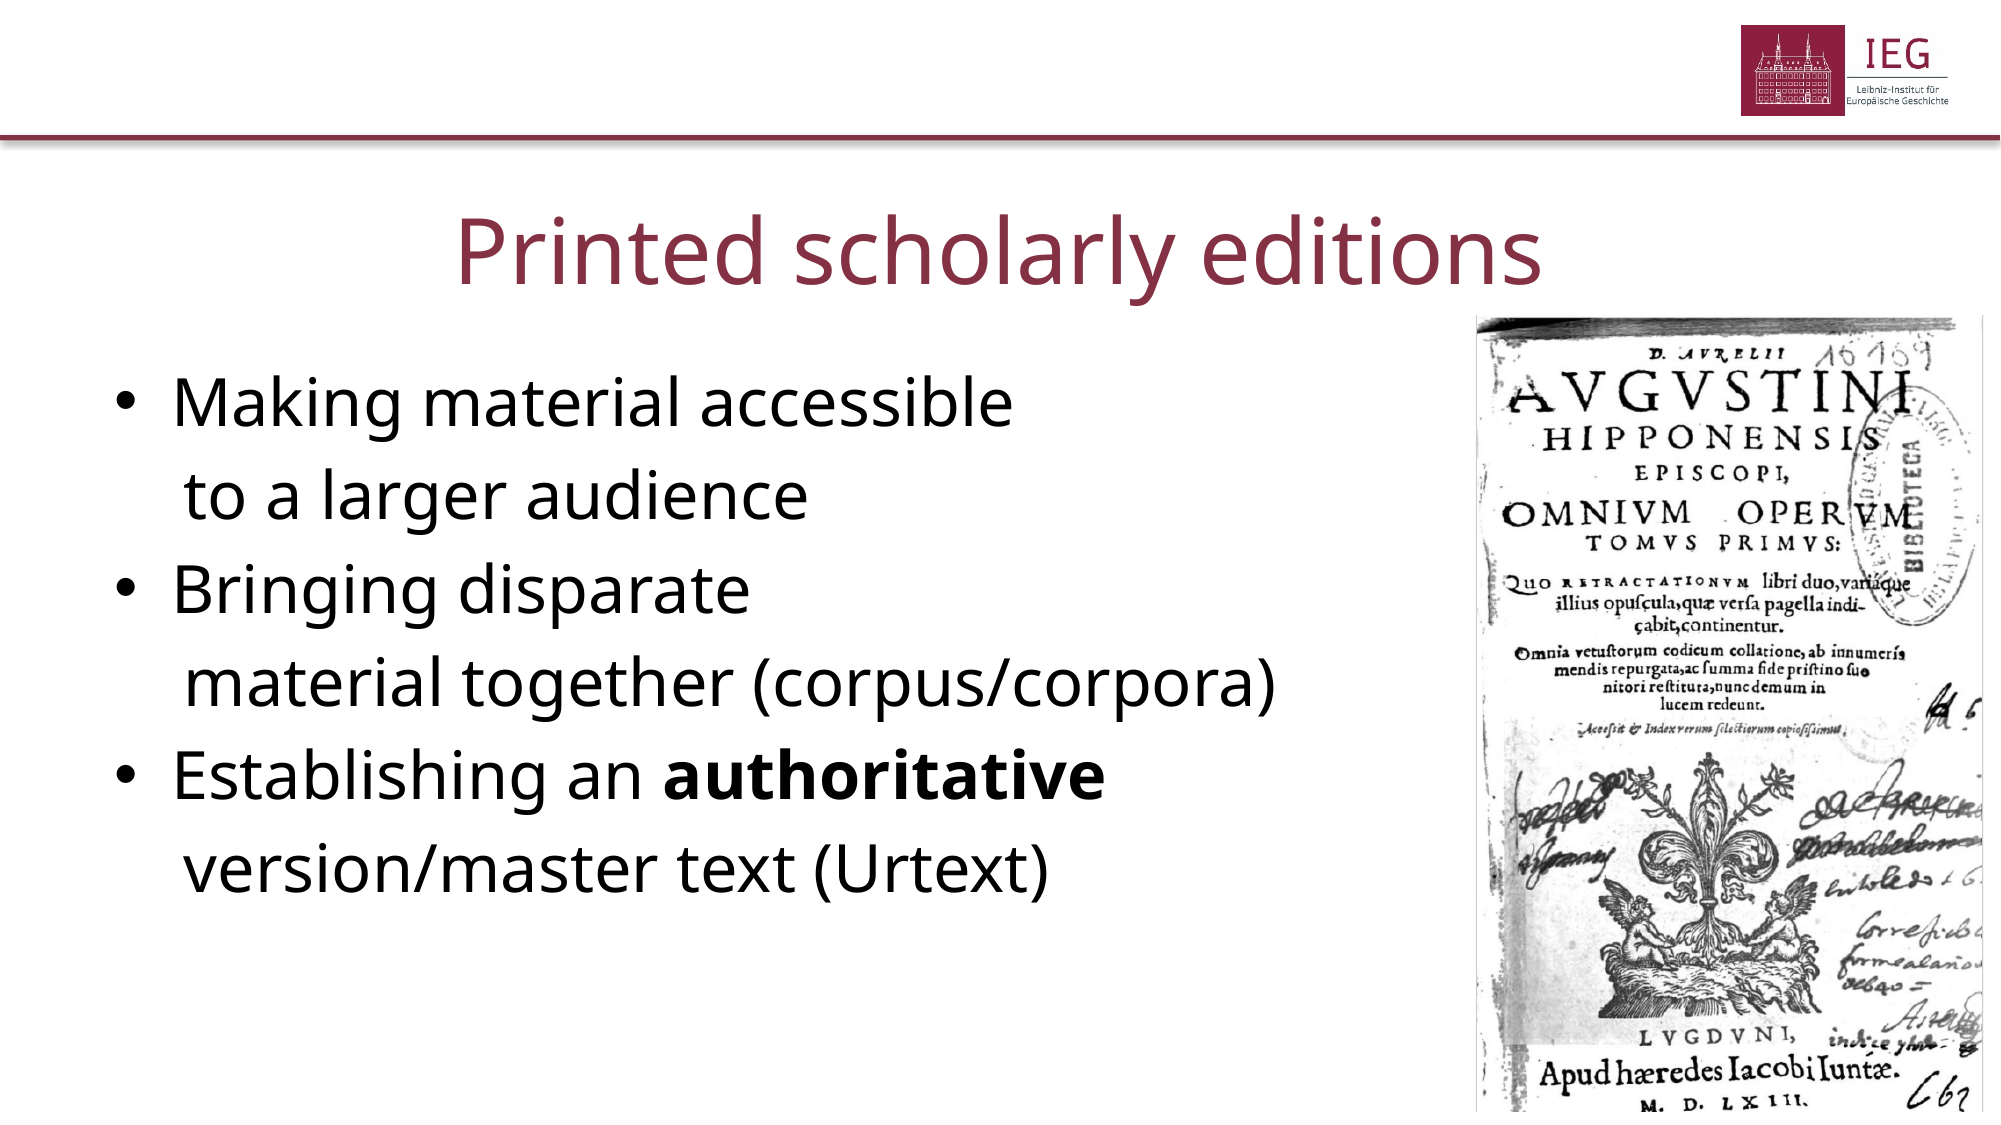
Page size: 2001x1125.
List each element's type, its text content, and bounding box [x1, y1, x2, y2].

text_box Printed scholarly editions [99, 154, 1900, 342]
picture [1741, 25, 1950, 116]
text_box Making material accessible to a larger audience Bringing disparate material together (corpus/corpora) Establishing an authoritative version/master text (Urtext) [99, 352, 1470, 1028]
picture [1475, 315, 1984, 1112]
